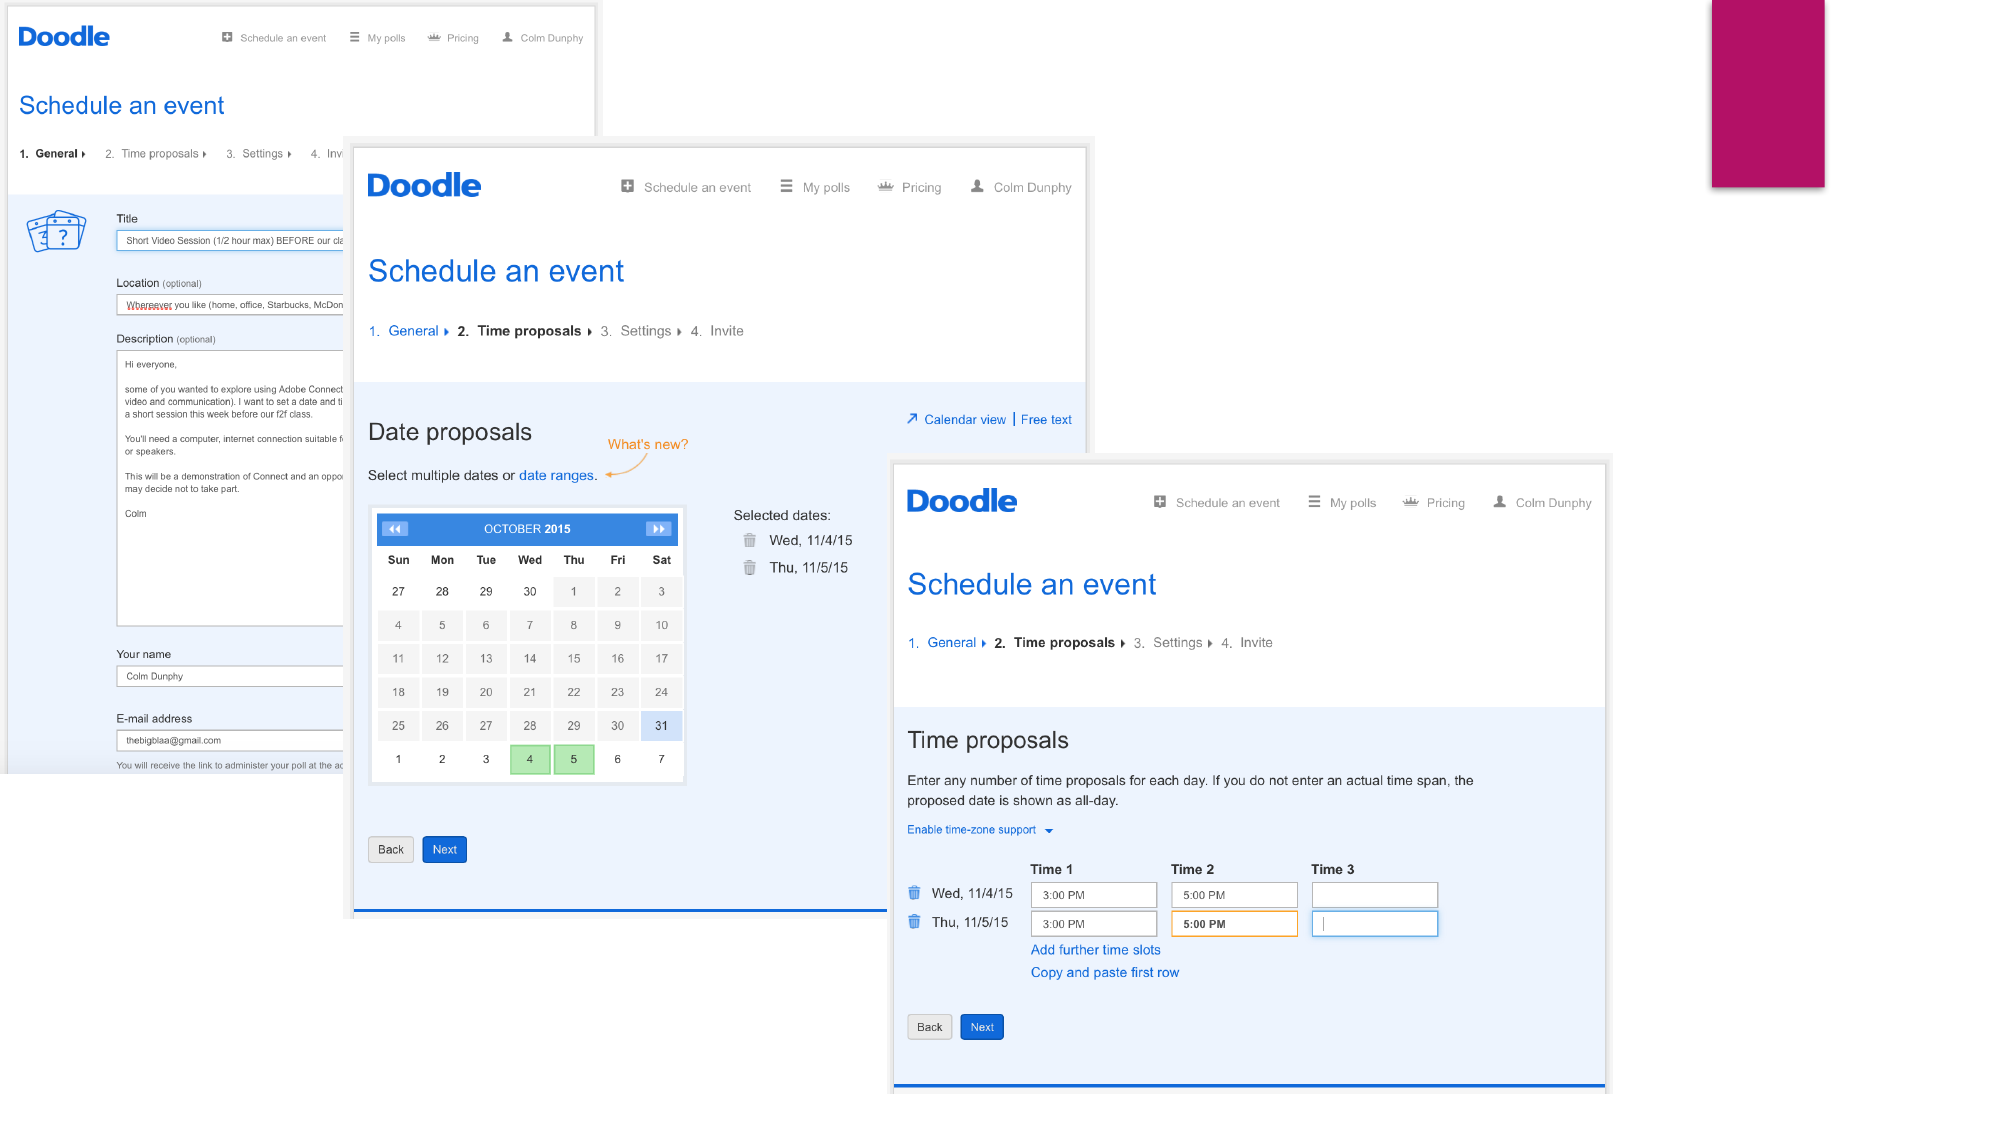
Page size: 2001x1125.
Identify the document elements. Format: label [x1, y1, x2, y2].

picture [0, 0, 1614, 1094]
